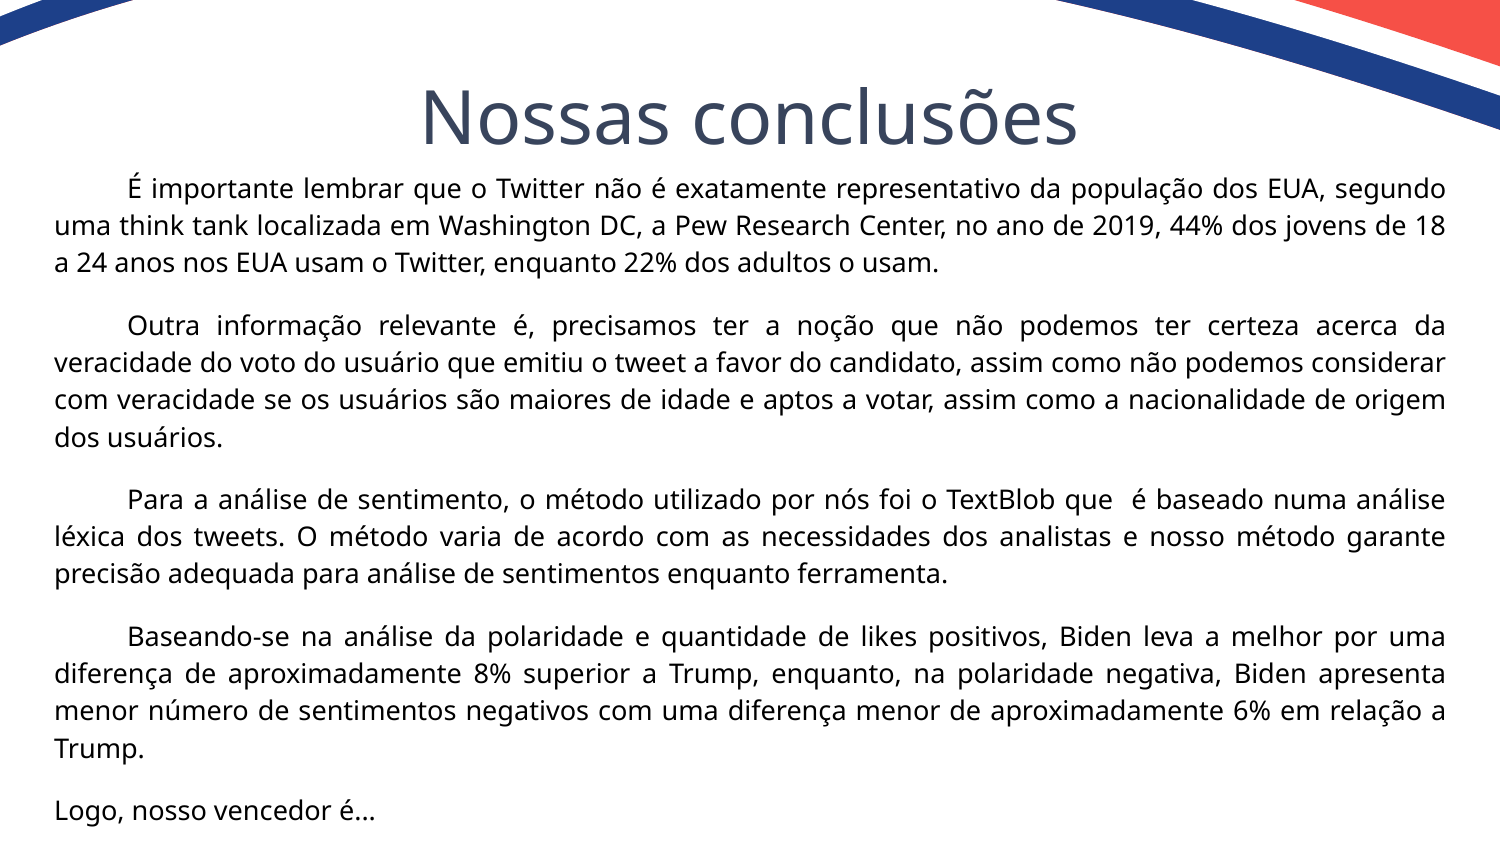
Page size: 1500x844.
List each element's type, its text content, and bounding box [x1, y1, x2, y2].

text_box É importante lembrar que o Twitter não é exatamente representativo da população dos EUA, segundo uma think tank localizada em Washington DC, a Pew Research Center, no ano de 2019, 44% dos jovens de 18 a 24 anos nos EUA usam o Twitter, enquanto 22% dos adultos o usam. Outra informação relevante é, precisamos ter a noção que não podemos ter certeza acerca da veracidade do voto do usuário que emitiu o tweet a favor do candidato, assim como não podemos considerar com veracidade se os usuários são maiores de idade e aptos a votar, assim como a nacionalidade de origem dos usuários. Para a análise de sentimento, o método utilizado por nós foi o TextBlob que é baseado numa análise léxica dos tweets. O método varia de acordo com as necessidades dos analistas e nosso método garante precisão adequada para análise de sentimentos enquanto ferramenta. Baseando-se na análise da polaridade e quantidade de likes positivos, Biden leva a melhor por uma diferença de aproximadamente 8% superior a Trump, enquanto, na polaridade negativa, Biden apresenta menor número de sentimentos negativos com uma diferença menor de aproximadamente 6% em relação a Trump. Logo, nosso vencedor é... [39, 151, 1461, 844]
title Nossas conclusões [118, 67, 1382, 151]
